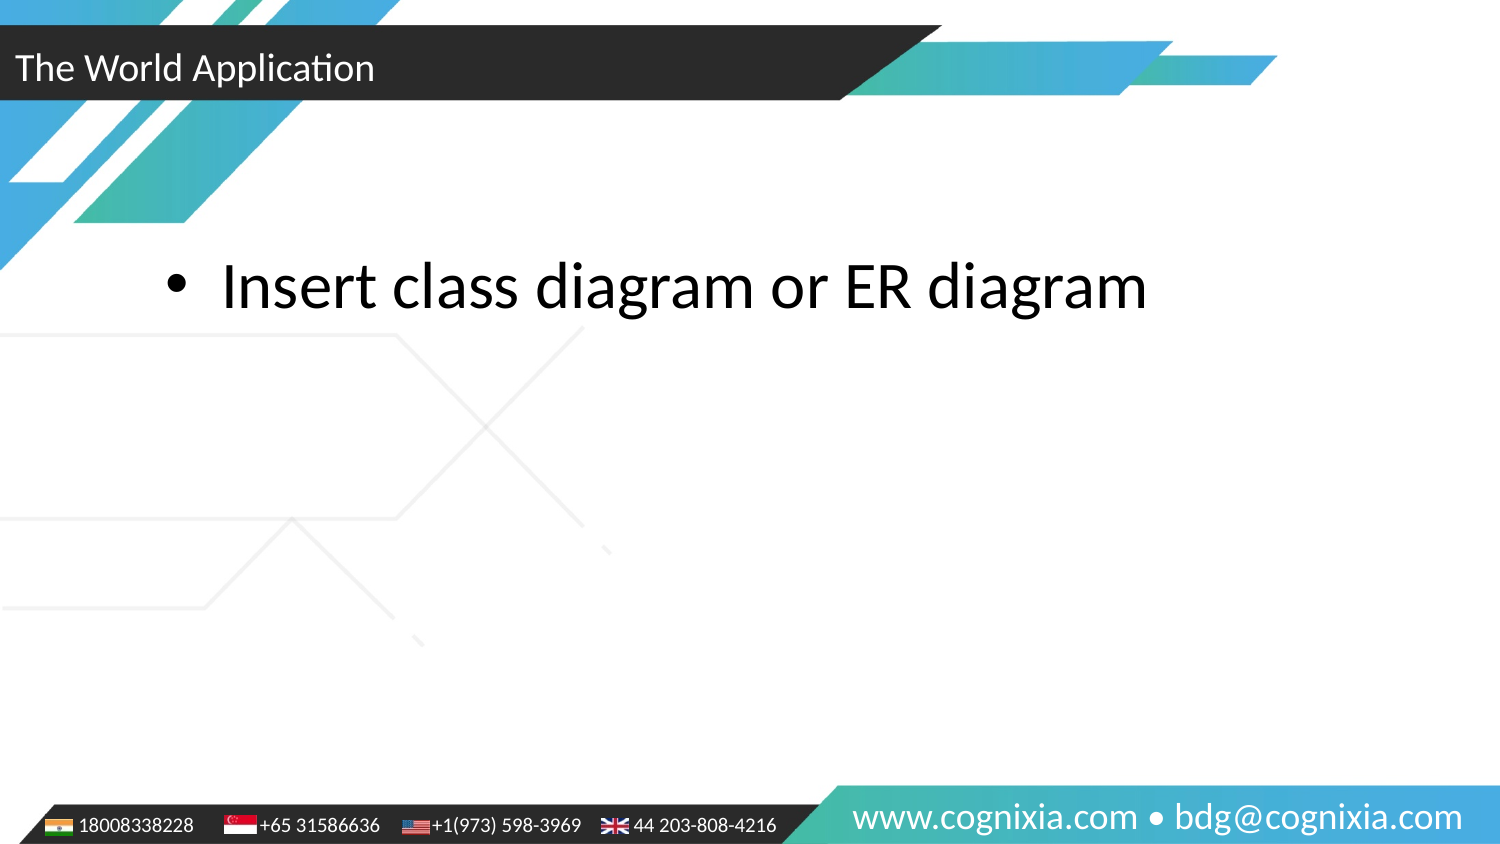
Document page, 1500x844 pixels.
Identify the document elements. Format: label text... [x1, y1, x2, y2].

list Insert class diagram or ER diagram [150, 234, 1500, 792]
picture [0, 0, 1500, 844]
title The World Application [0, 33, 838, 97]
